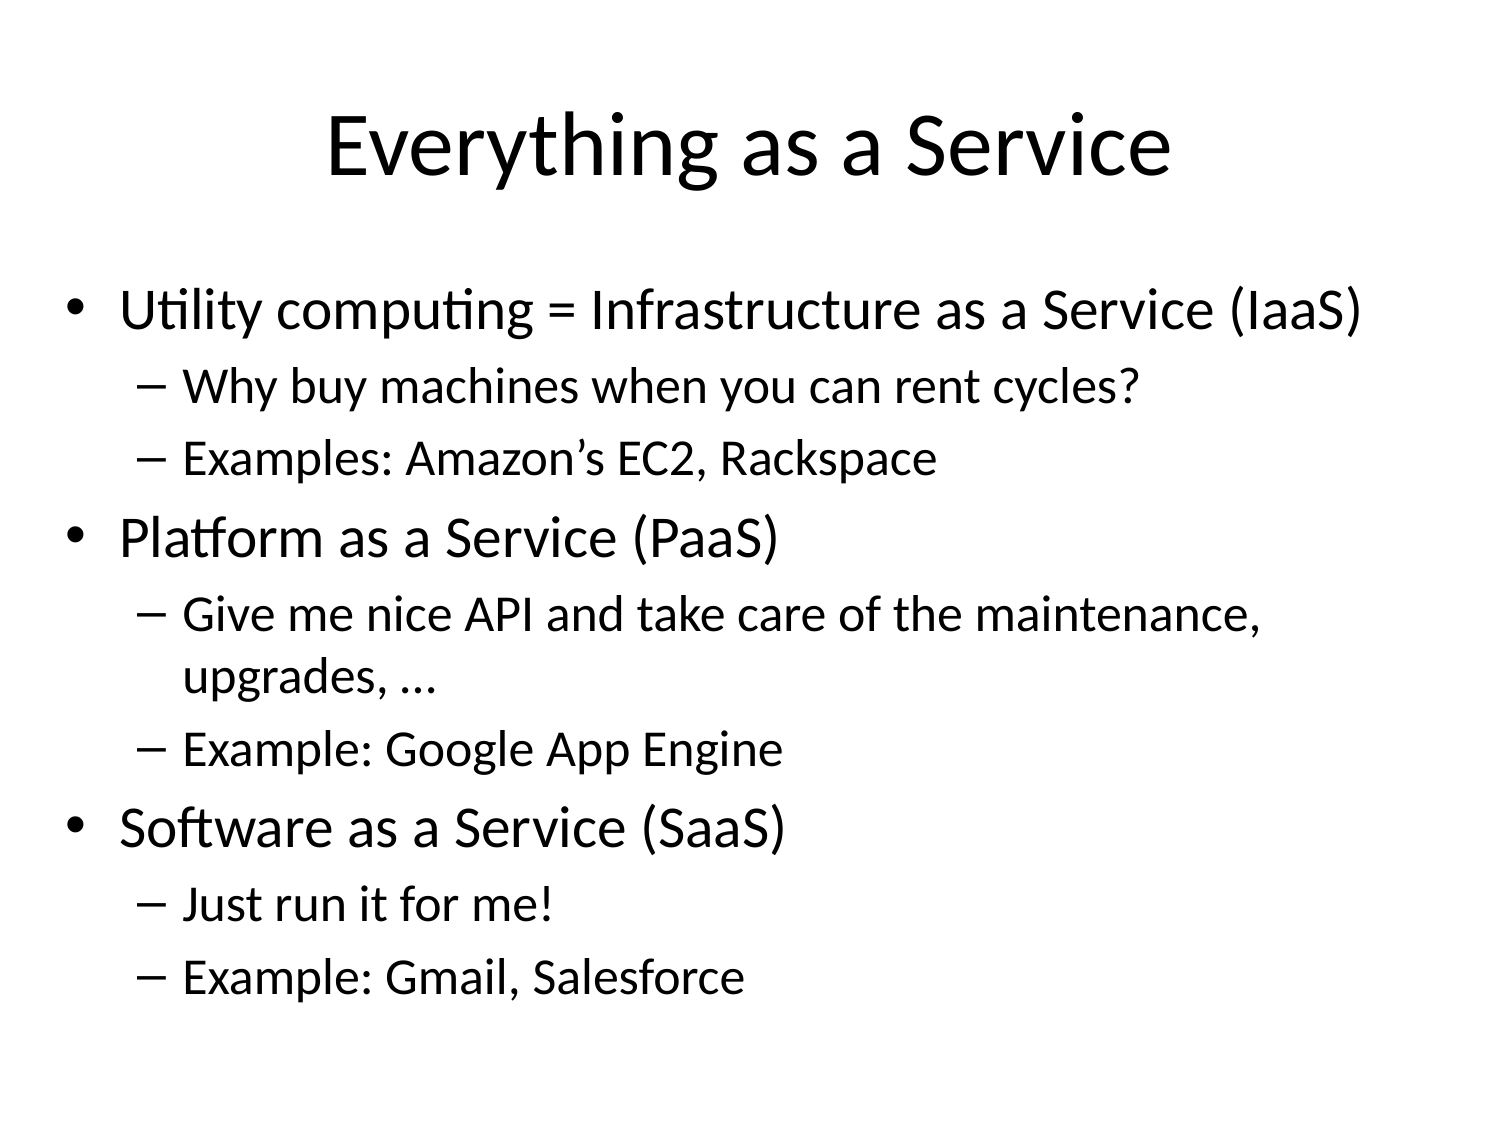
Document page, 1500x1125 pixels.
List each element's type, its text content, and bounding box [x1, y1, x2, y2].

title Everything as a Service [75, 45, 1425, 233]
list Utility computing = Infrastructure as a Service (IaaS) Why buy machines when you can rent cycles? Examples: Amazon’s EC2, Rackspace Platform as a Service (PaaS) Give me nice API and take care of the maintenance, upgrades, … Example: Google App Engine Software as a Service (SaaS) Just run it for me! Example: Gmail, Salesforce [50, 262, 1425, 1013]
